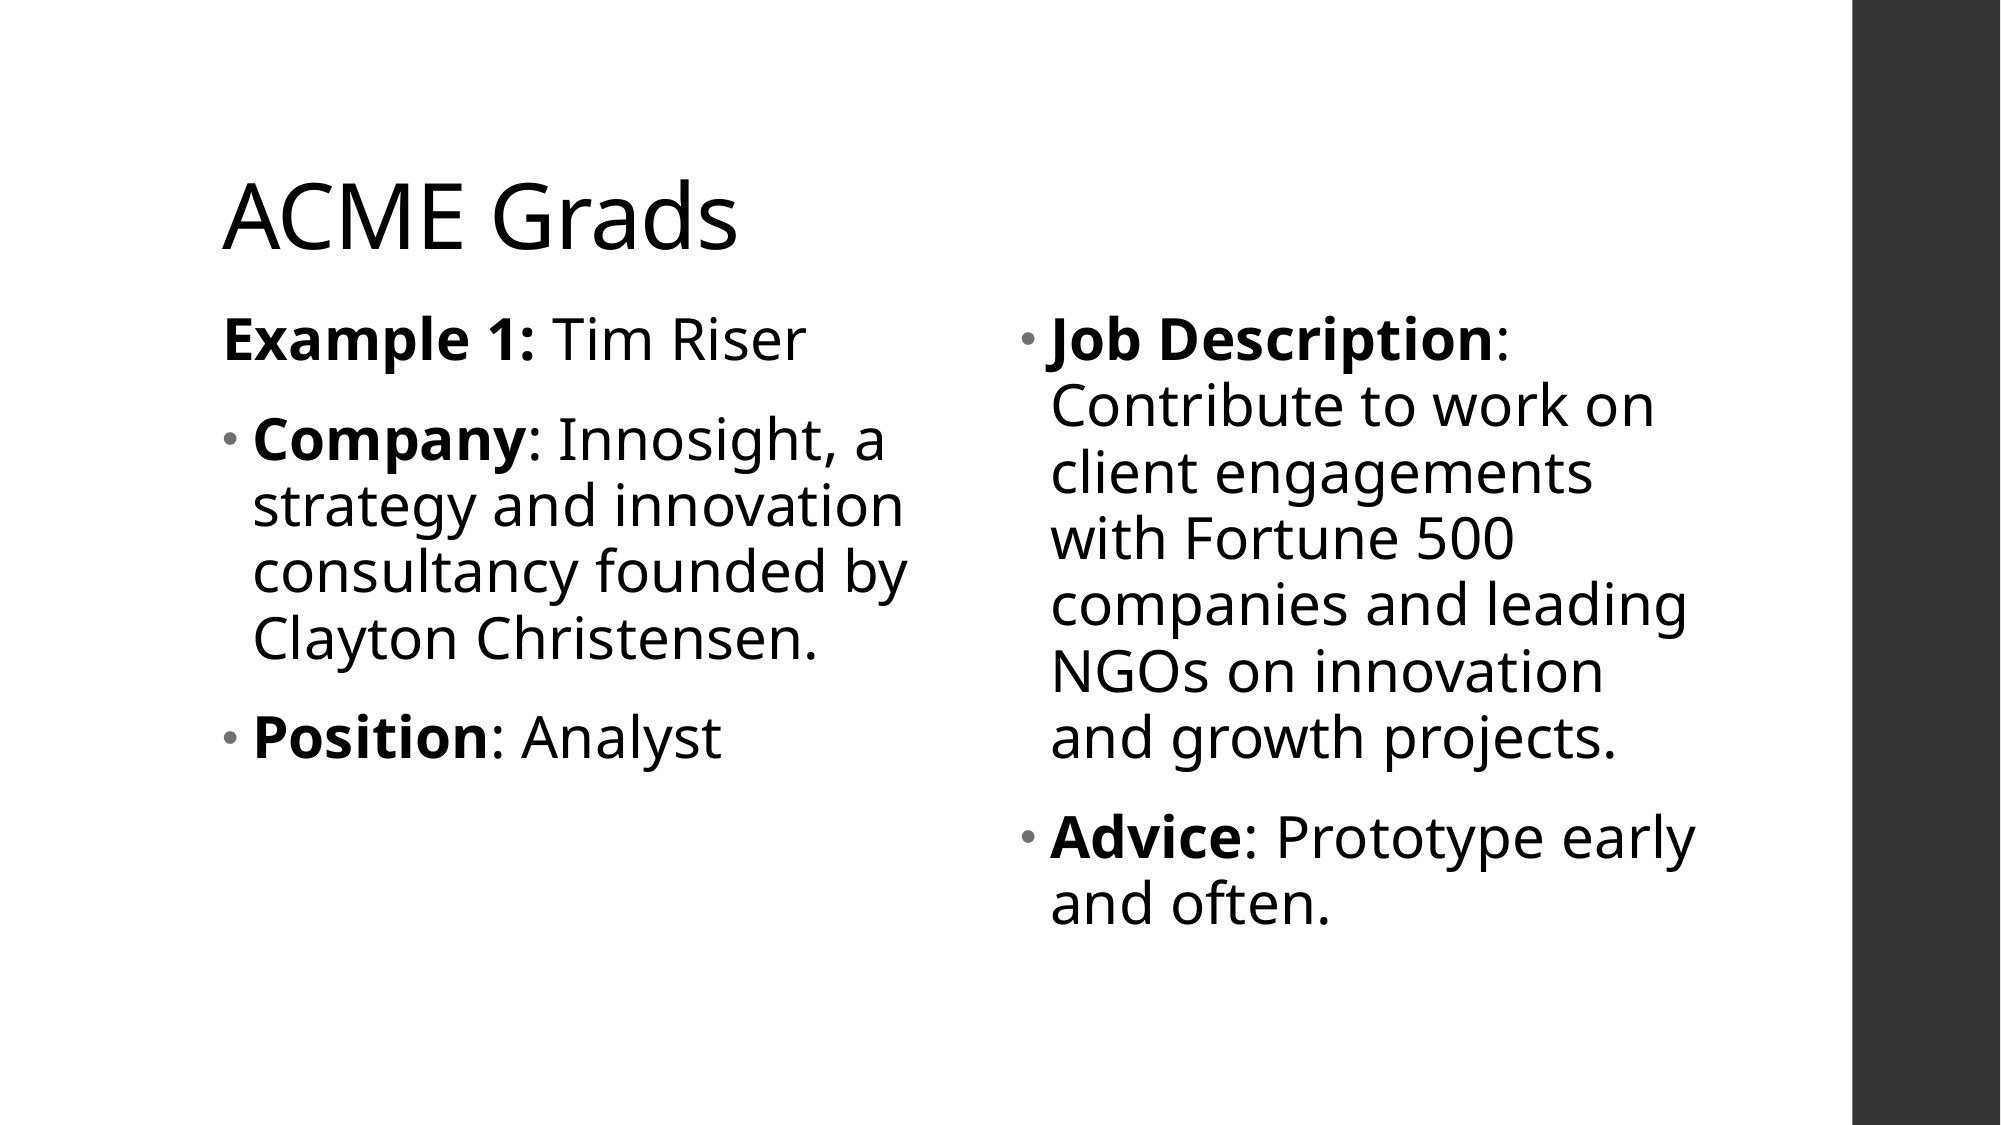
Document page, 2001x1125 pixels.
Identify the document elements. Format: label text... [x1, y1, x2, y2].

list Job Description: Contribute to work on client engagements with Fortune 500 companies and leading NGOs on innovation and growth projects. Advice: Prototype early and often. [1005, 299, 1740, 1014]
list Example 1: Tim Riser Company: Innosight, a strategy and innovation consultancy founded by Clayton Christensen. Position: Analyst [206, 299, 942, 1014]
title ACME Grads [206, 60, 1797, 278]
